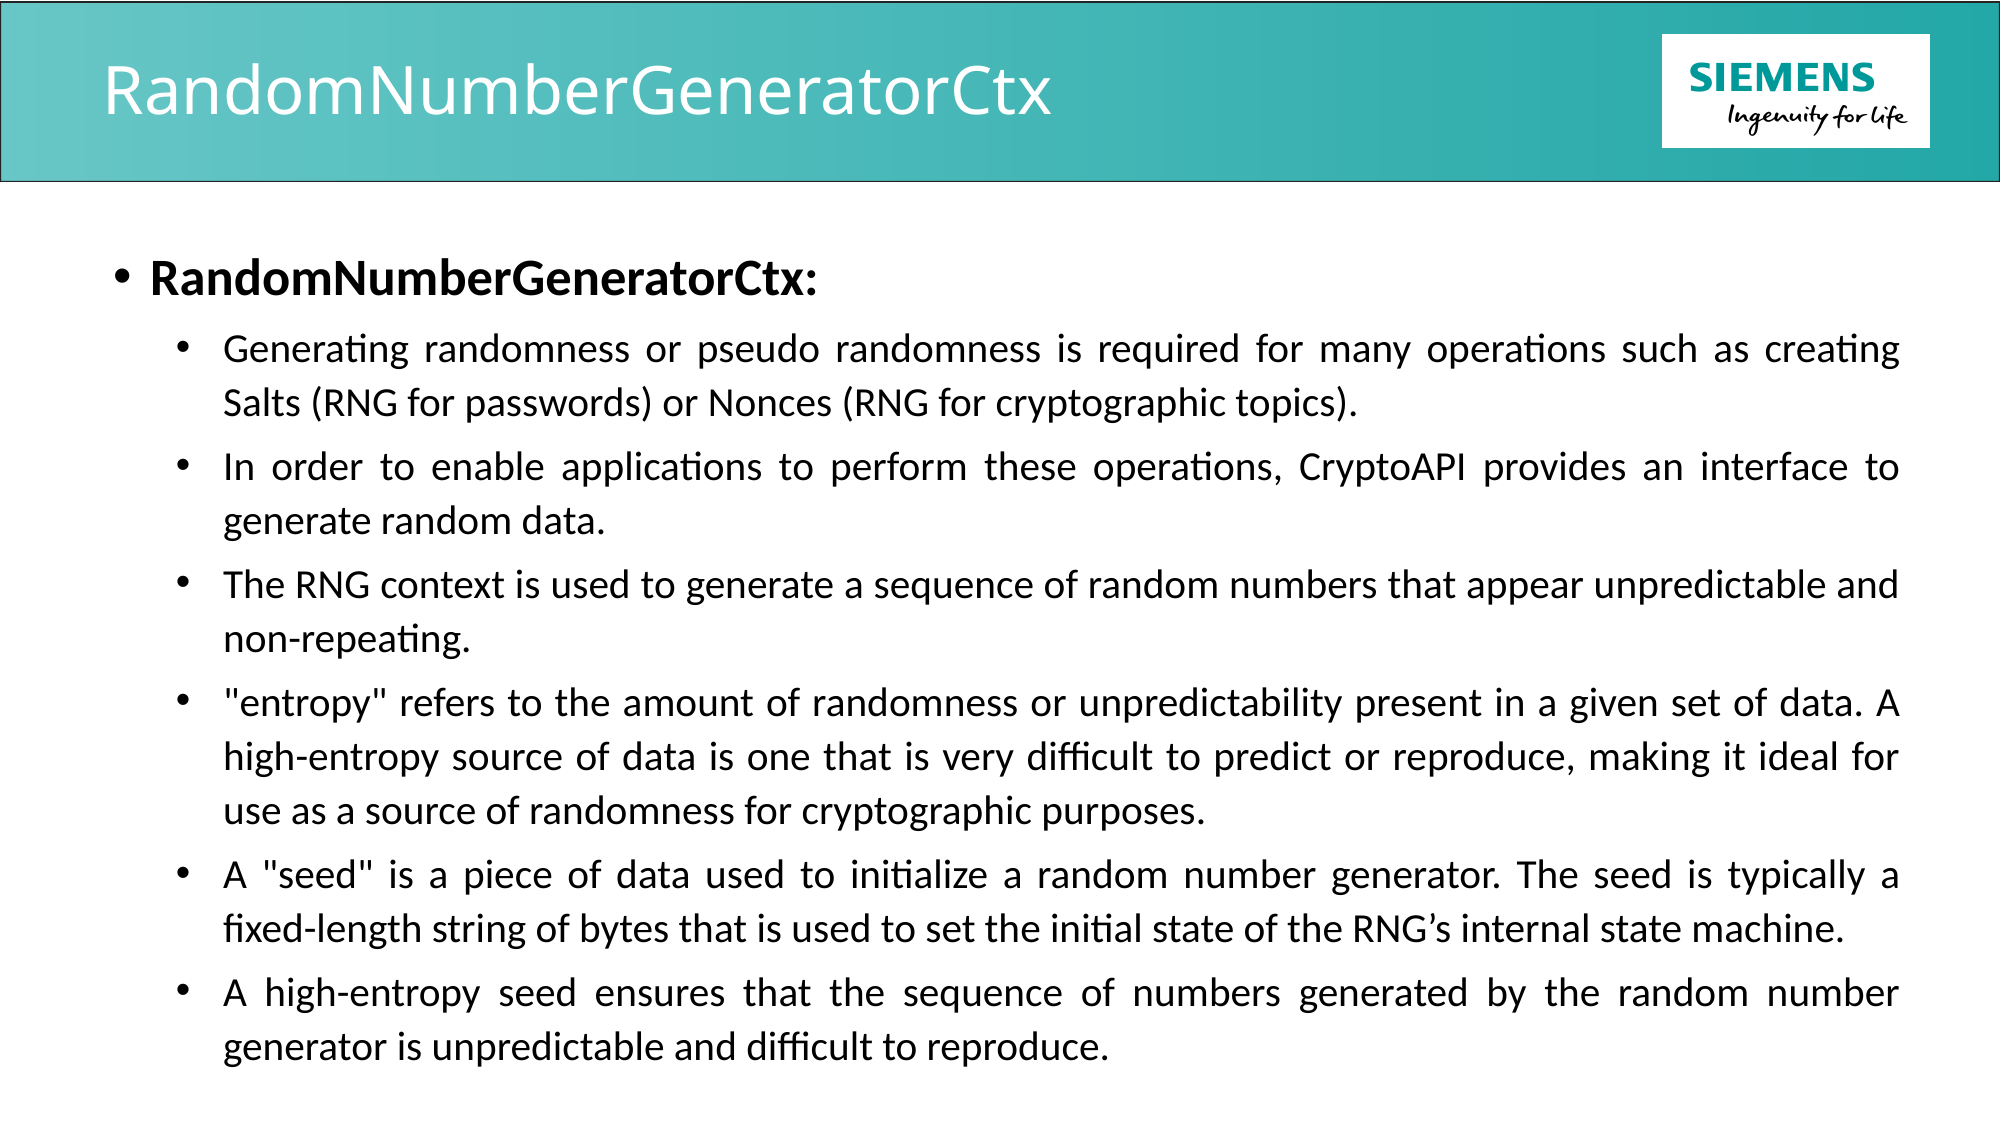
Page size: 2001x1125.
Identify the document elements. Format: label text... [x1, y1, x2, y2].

title RandomNumberGeneratorCtx [87, 49, 1563, 138]
picture [1662, 34, 1930, 148]
list RandomNumberGeneratorCtx: Generating randomness or pseudo randomness is required for many operations such as creating Salts (RNG for passwords) or Nonces (RNG for cryptographic topics). In order to enable applications to perform these operations, CryptoAPI provides an interface to generate random data. The RNG context is used to generate a sequence of random numbers that appear unpredictable and non-repeating. "entropy" refers to the amount of randomness or unpredictability present in a given set of data. A high-entropy source of data is one that is very difficult to predict or reproduce, making it ideal for use as a source of randomness for cryptographic purposes. A "seed" is a piece of data used to initialize a random number generator. The seed is typically a fixed-length string of bytes that is used to set the initial state of the RNG’s internal state machine. A high-entropy seed ensures that the sequence of numbers generated by the random number generator is unpredictable and difficult to reproduce. [98, 243, 1917, 1086]
